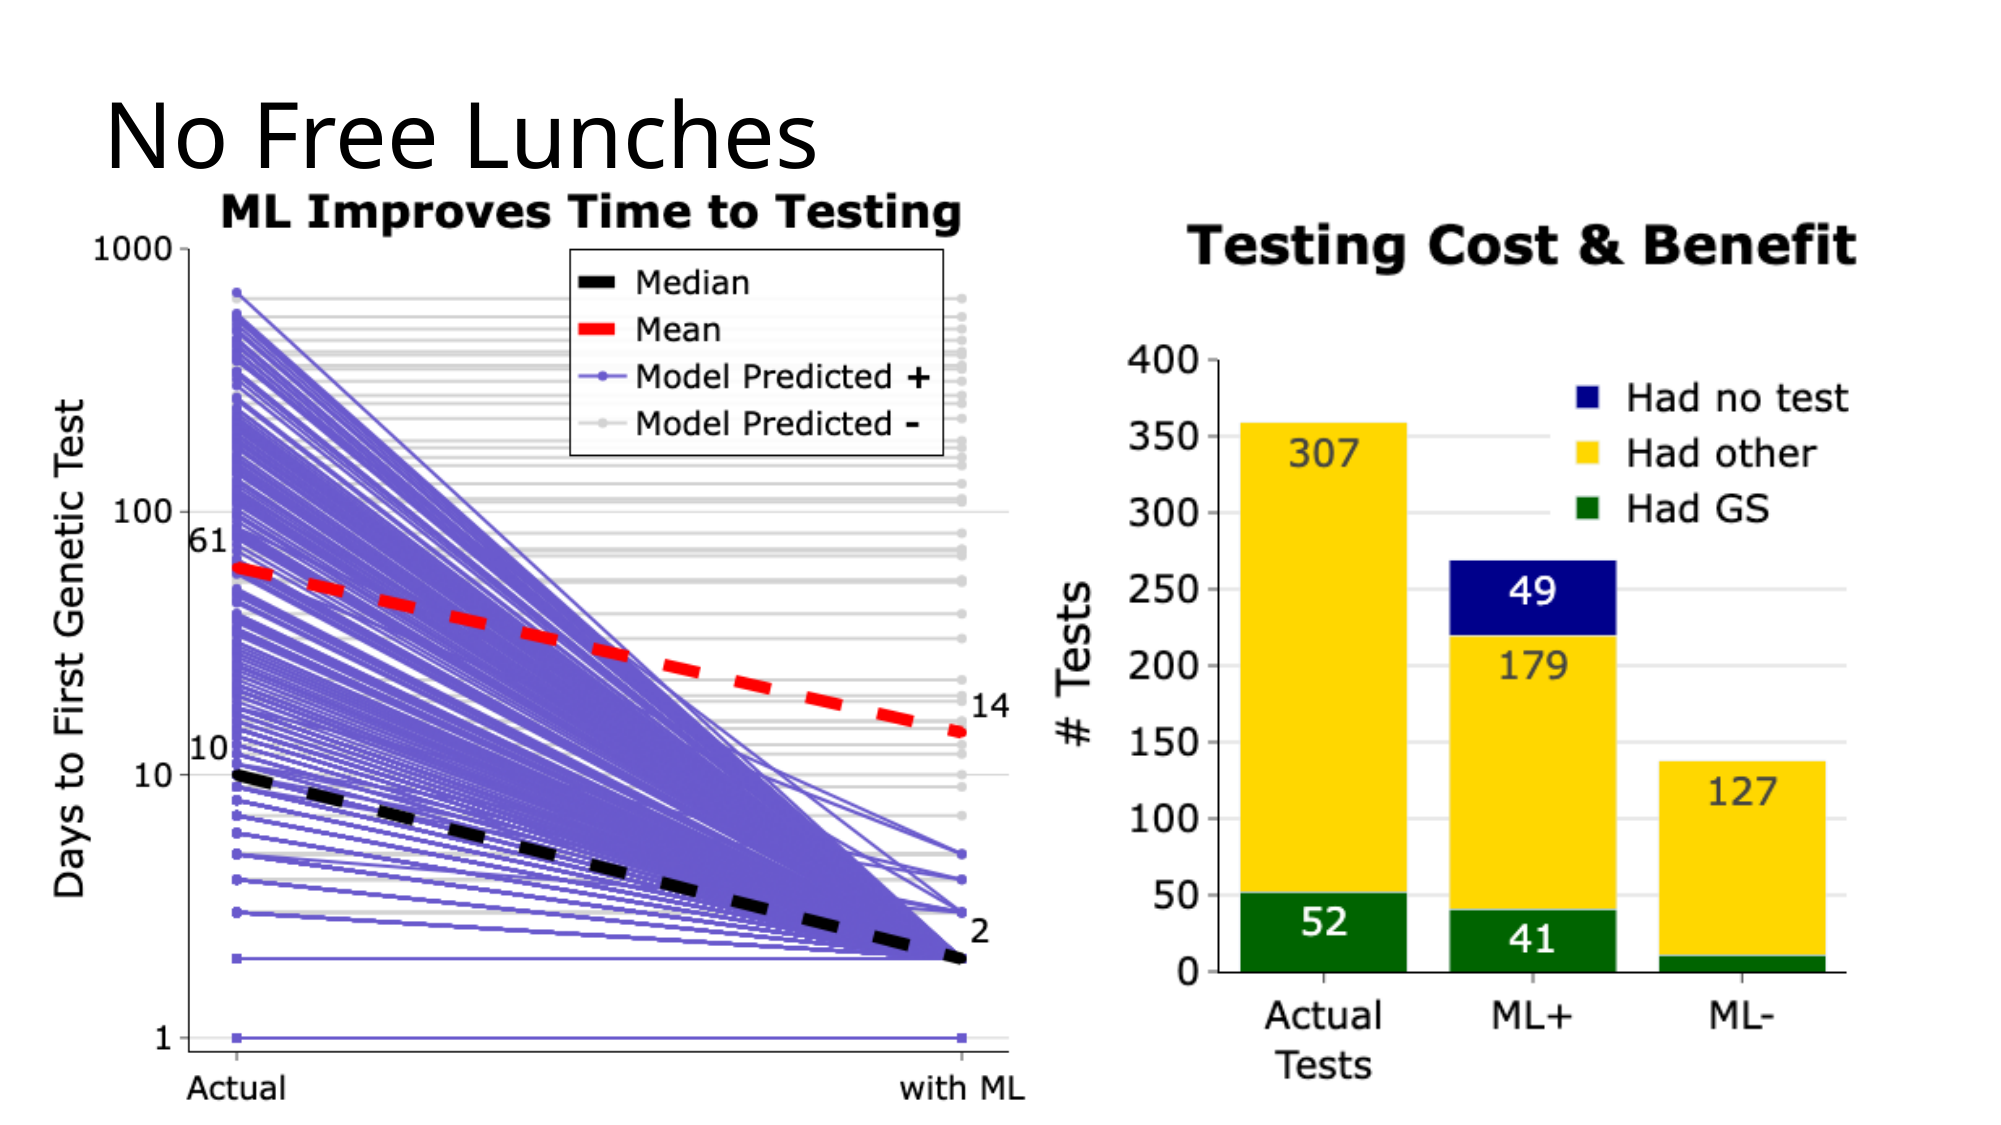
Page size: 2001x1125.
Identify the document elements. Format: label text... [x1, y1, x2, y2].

title No Free Lunches [101, 35, 1303, 169]
picture [44, 169, 2000, 1125]
